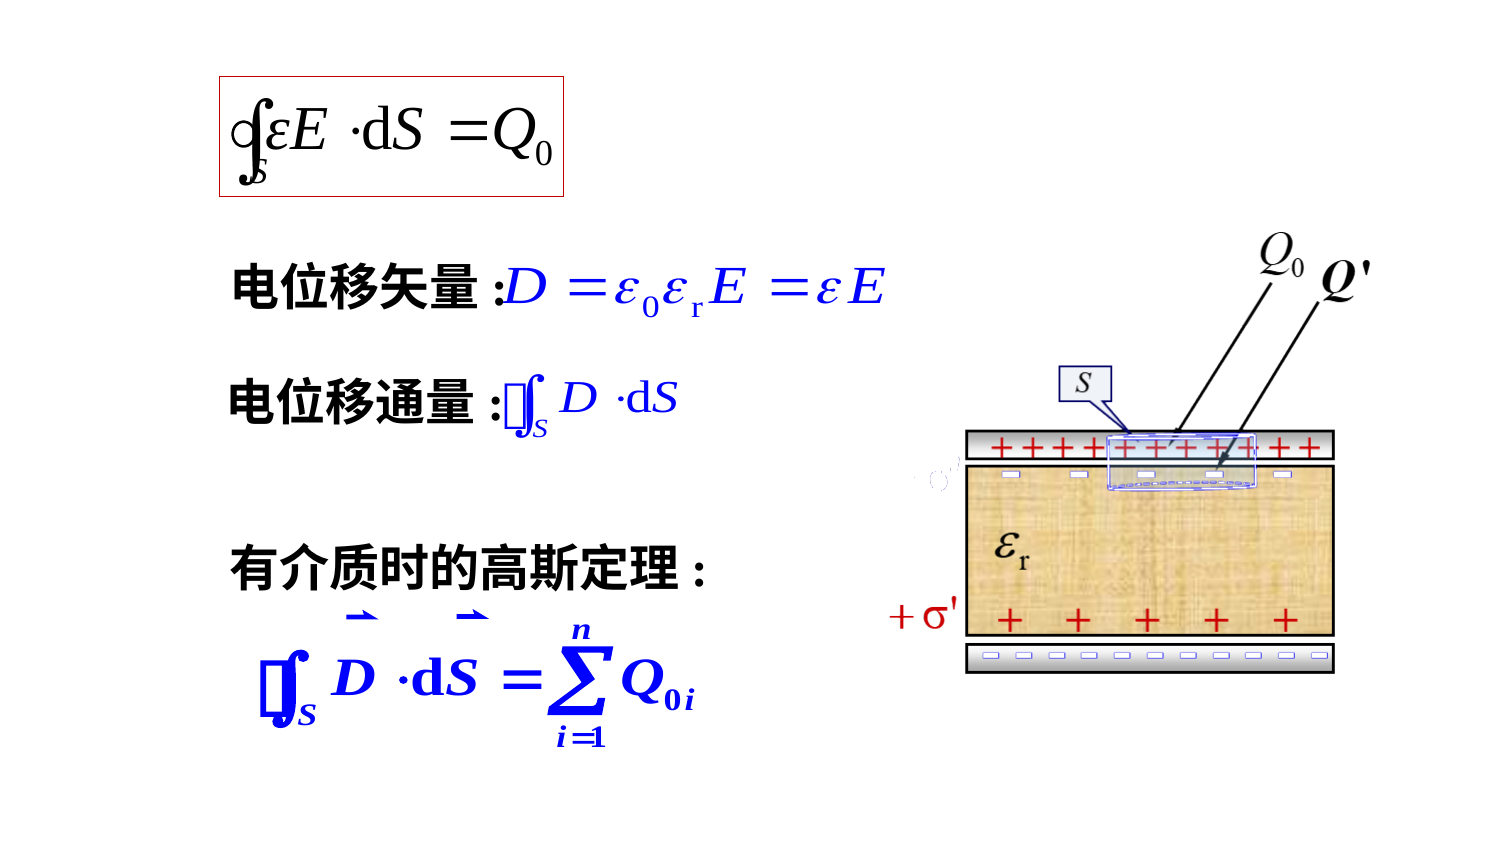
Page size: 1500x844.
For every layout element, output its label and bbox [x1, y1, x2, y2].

text_box [214, 355, 692, 447]
text_box [219, 76, 564, 197]
text_box [214, 245, 876, 331]
text_box [214, 529, 772, 759]
picture [881, 217, 1390, 719]
